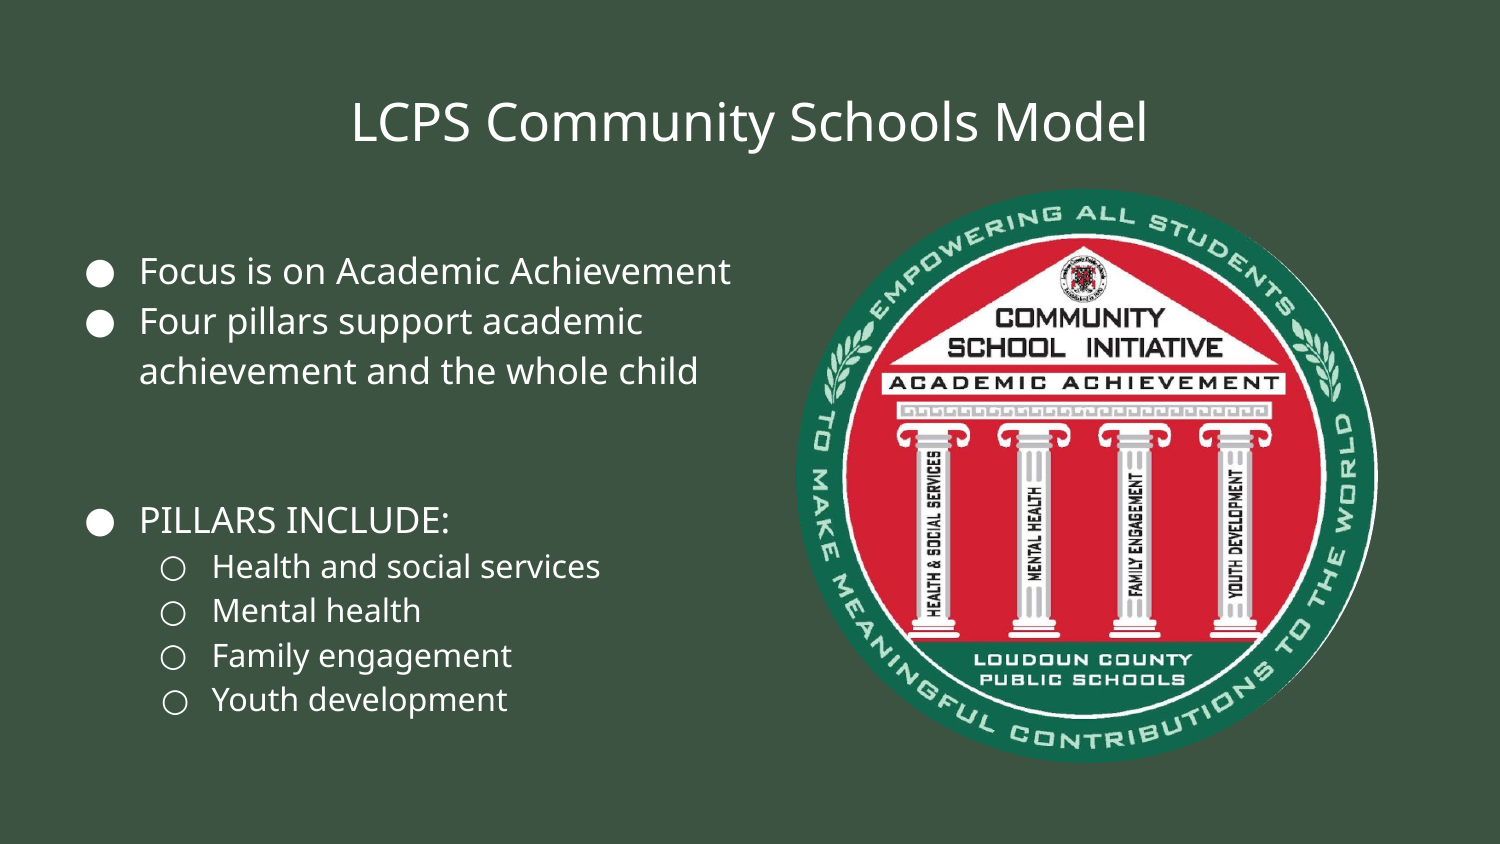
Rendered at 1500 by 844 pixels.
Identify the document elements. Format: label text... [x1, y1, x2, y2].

title LCPS Community Schools Model [51, 72, 1449, 167]
picture [795, 188, 1379, 764]
list Focus is on Academic Achievement Four pillars support academic achievement and the whole child PILLARS INCLUDE: Health and social services Mental health Family engagement Youth development [51, 226, 750, 787]
